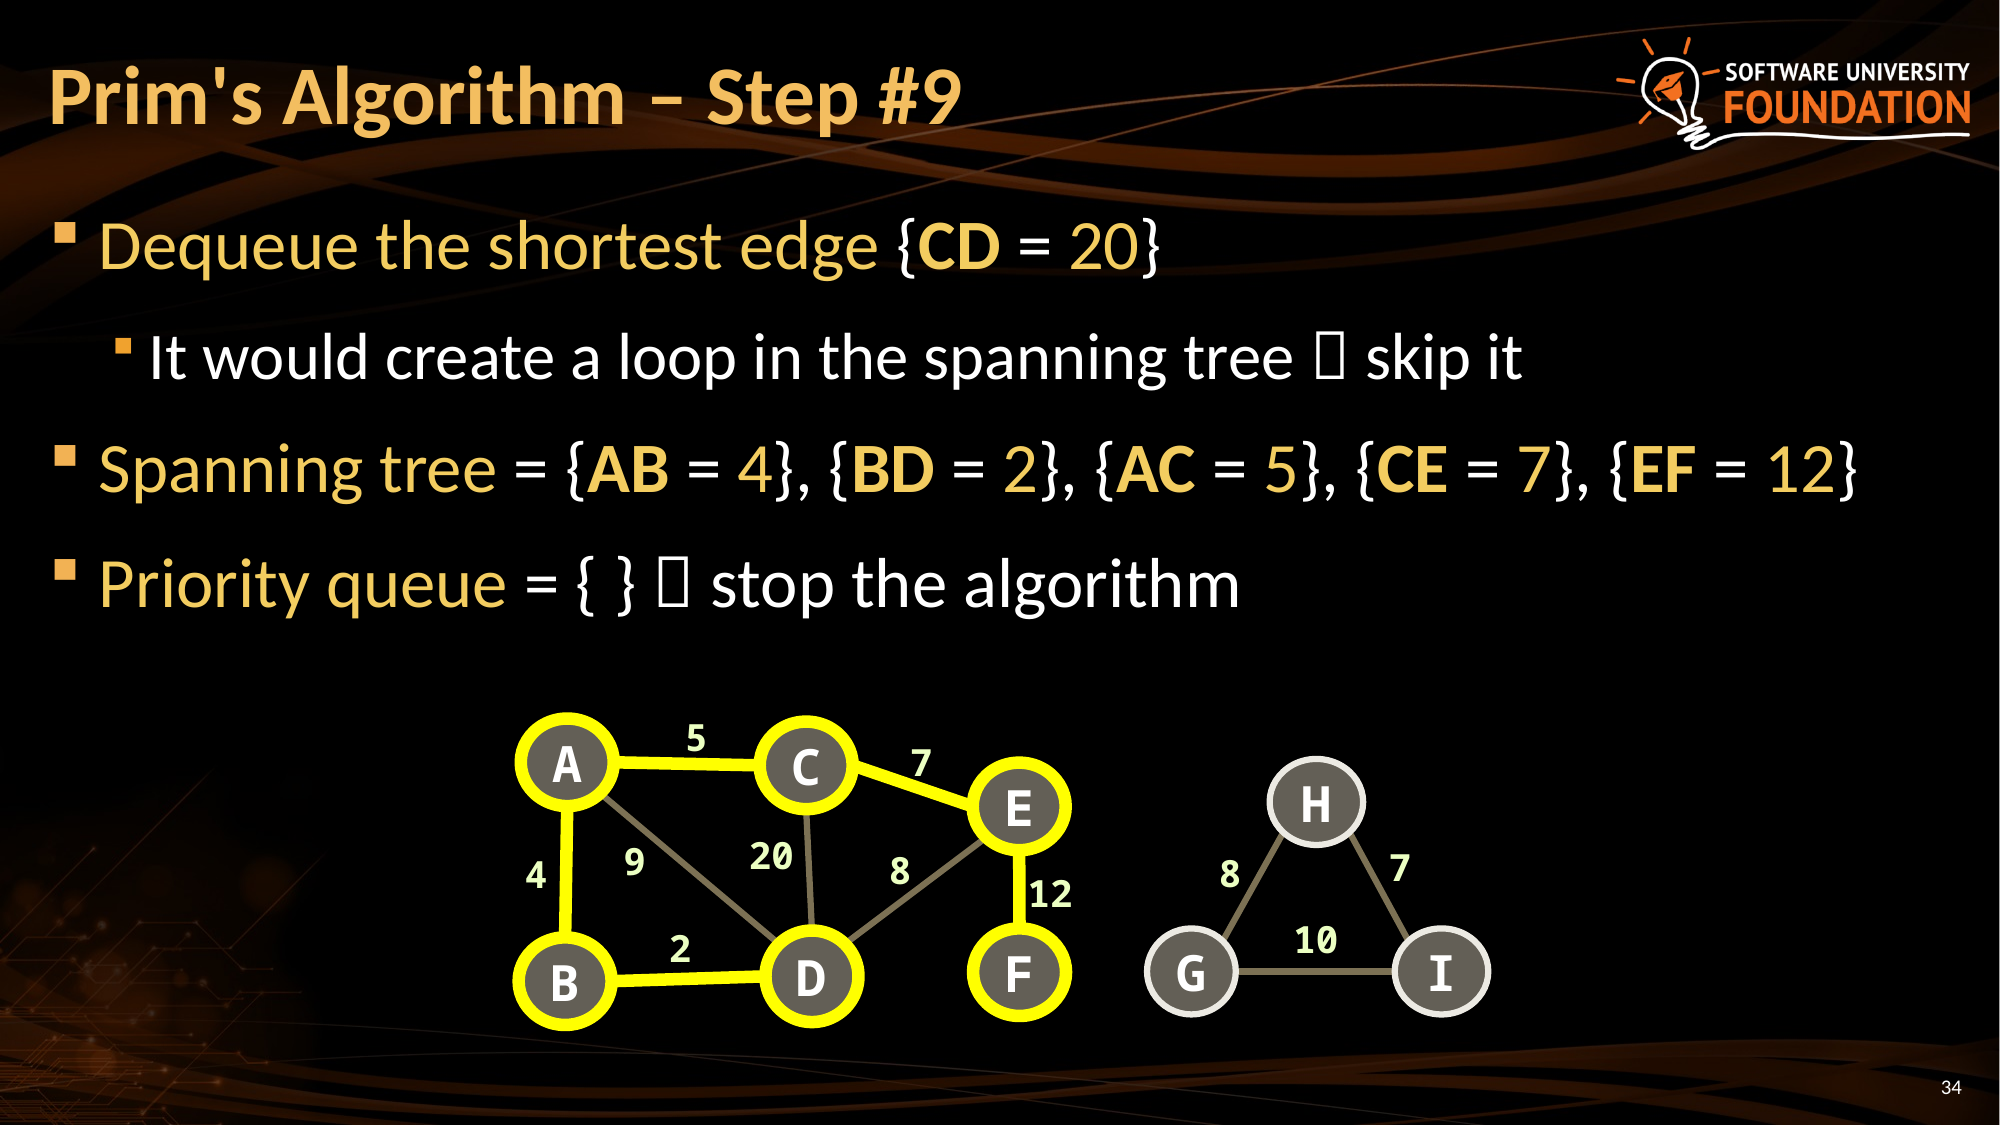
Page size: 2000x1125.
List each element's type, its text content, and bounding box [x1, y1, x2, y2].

list Dequeue the shortest edge {CD = 20} It would create a loop in the spanning tree  skip it Spanning tree = {AB = 4}, {BD = 2}, {AC = 5}, {CE = 7}, {EF = 12} Priority queue = { }  stop the algorithm [31, 188, 1968, 1103]
title Prim's Algorithm – Step #9 [30, 6, 1602, 189]
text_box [510, 706, 1489, 1025]
picture [0, 0, 2000, 1125]
